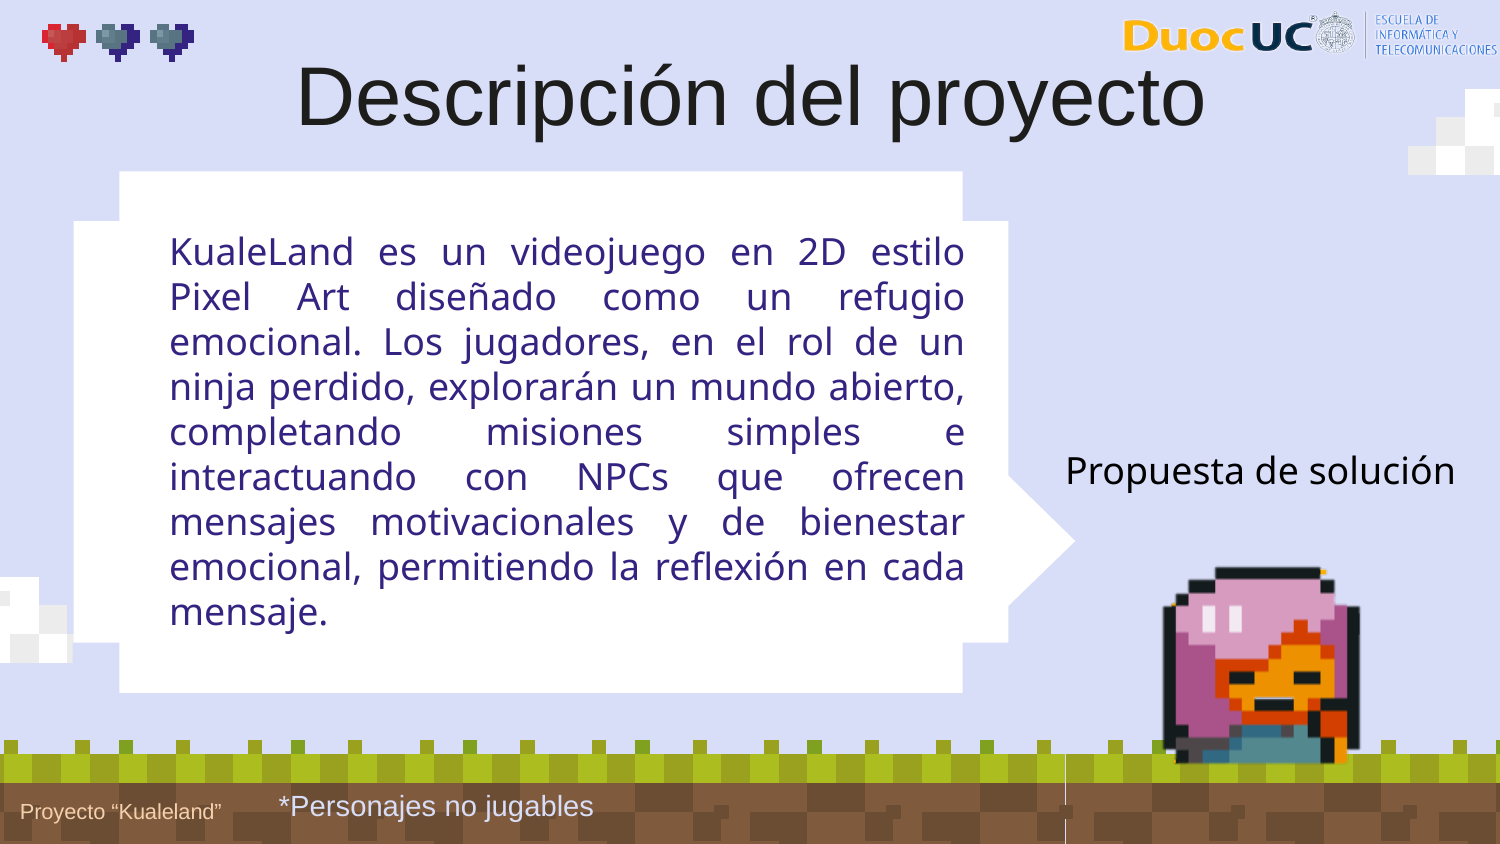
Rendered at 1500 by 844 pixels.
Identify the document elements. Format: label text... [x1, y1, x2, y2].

text_box *Personajes no jugables [263, 779, 1297, 844]
text_box Proyecto “Kualeland” [0, 787, 263, 835]
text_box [72, 169, 1010, 694]
title Descripción del proyecto [119, 45, 1384, 140]
picture [1148, 545, 1374, 787]
text_box Propuesta de solución [1058, 432, 1464, 508]
picture [1105, 0, 1500, 86]
